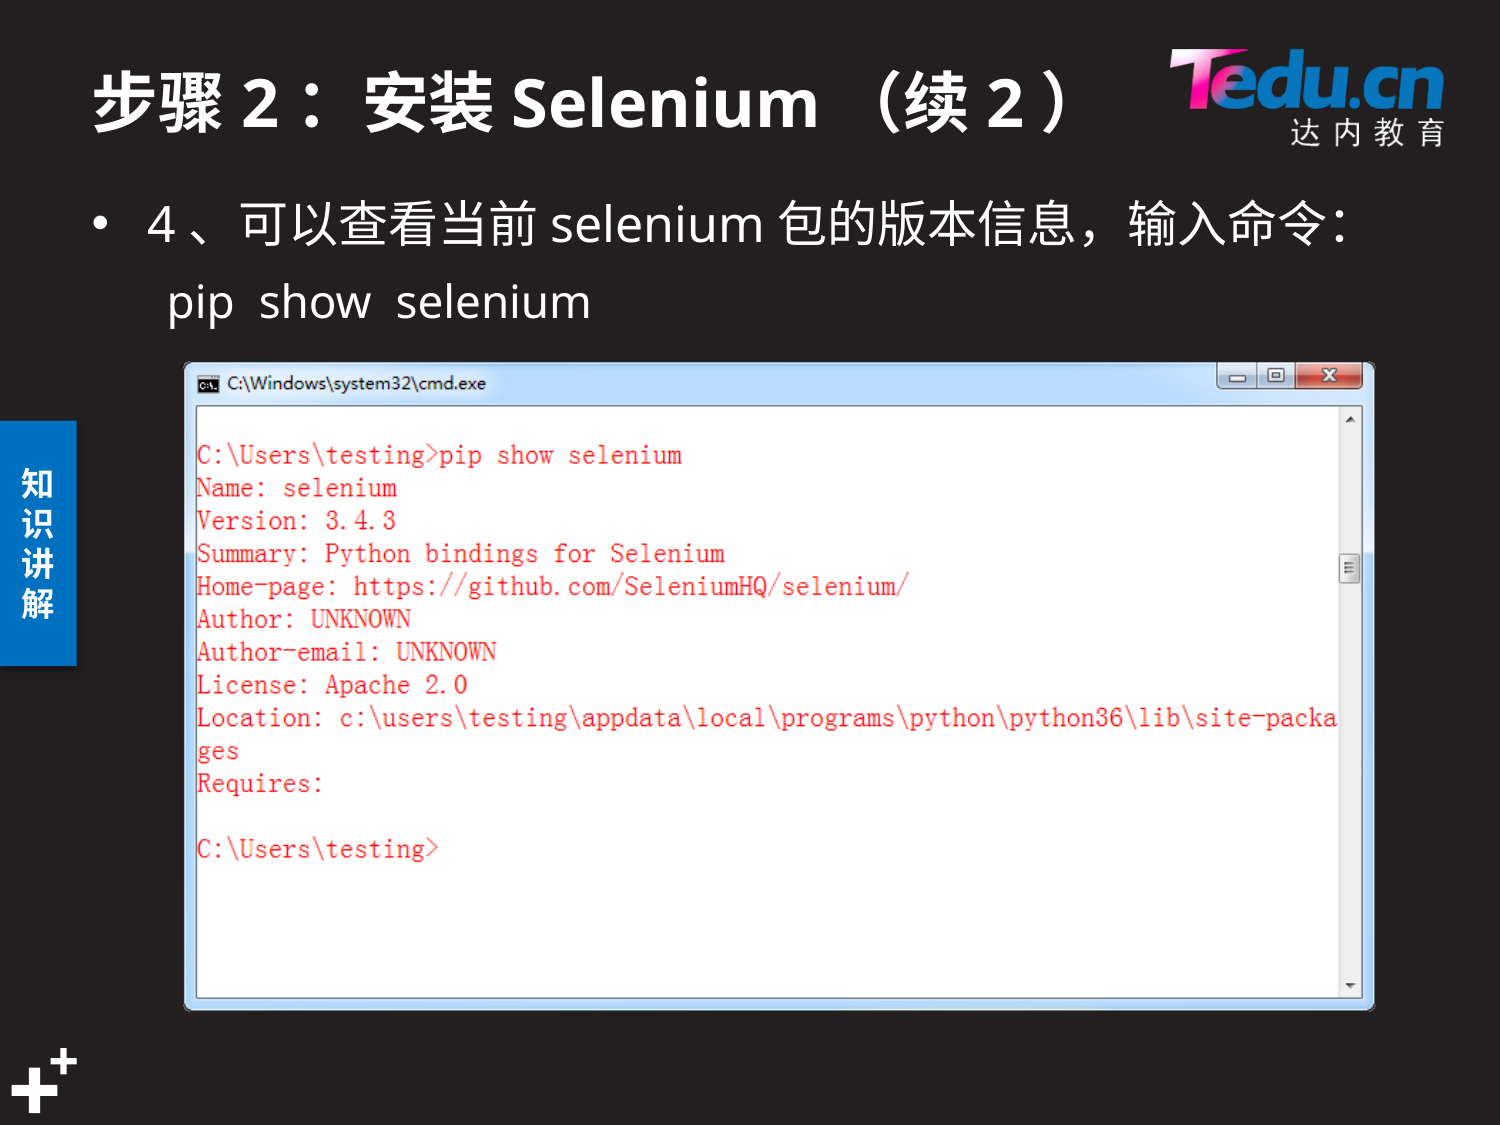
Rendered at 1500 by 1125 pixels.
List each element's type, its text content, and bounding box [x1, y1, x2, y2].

picture [182, 361, 1376, 1012]
list 4、可以查看当前selenium包的版本信息，输入命令： pip show selenium [76, 172, 1400, 468]
picture [1157, 35, 1459, 162]
title 步骤2：安装Selenium（续2） [76, 42, 1188, 160]
